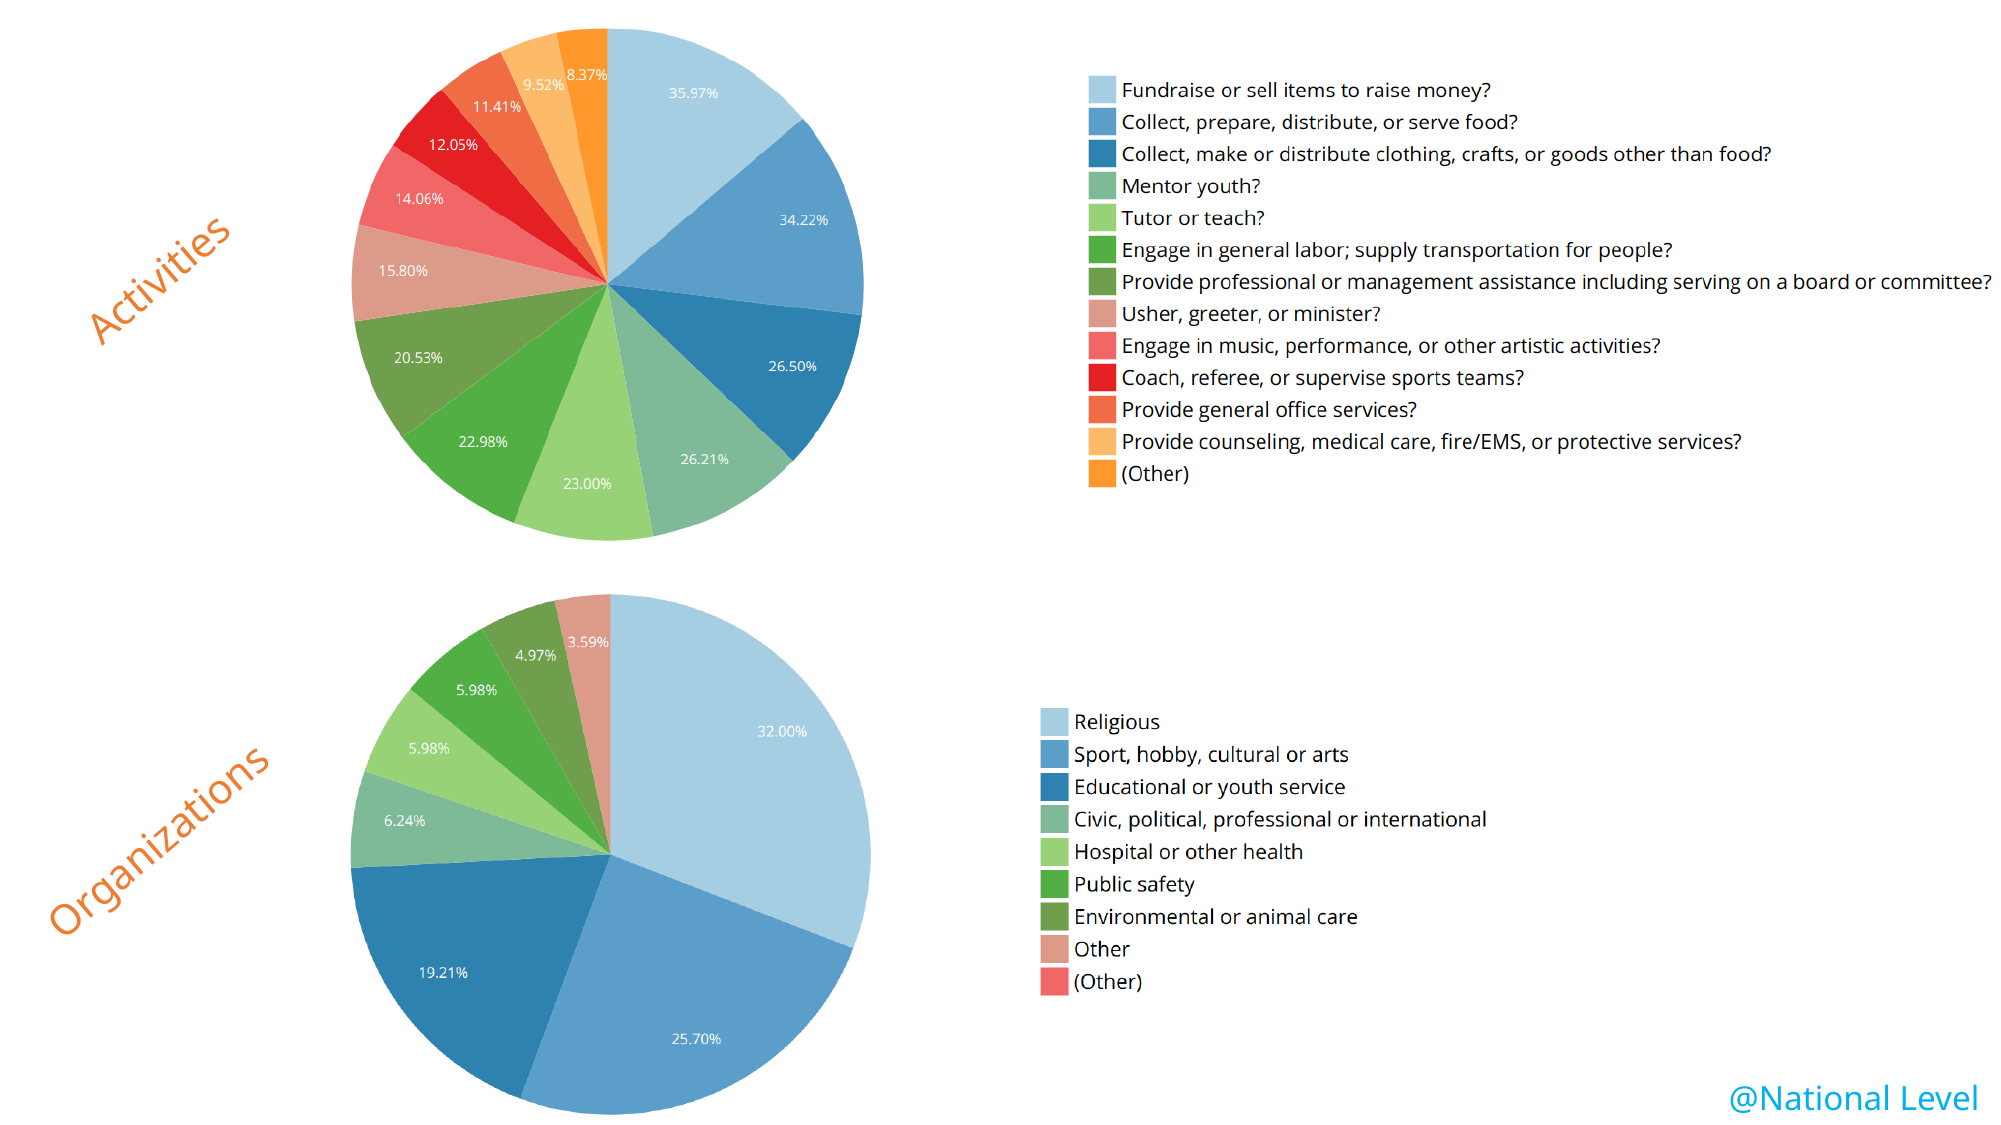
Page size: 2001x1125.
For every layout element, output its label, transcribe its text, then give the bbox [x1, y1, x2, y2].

text_box Activities [59, 186, 256, 368]
text_box Organizations [20, 716, 294, 964]
text_box @National Level [1713, 1069, 1995, 1125]
picture [311, 0, 2000, 1125]
